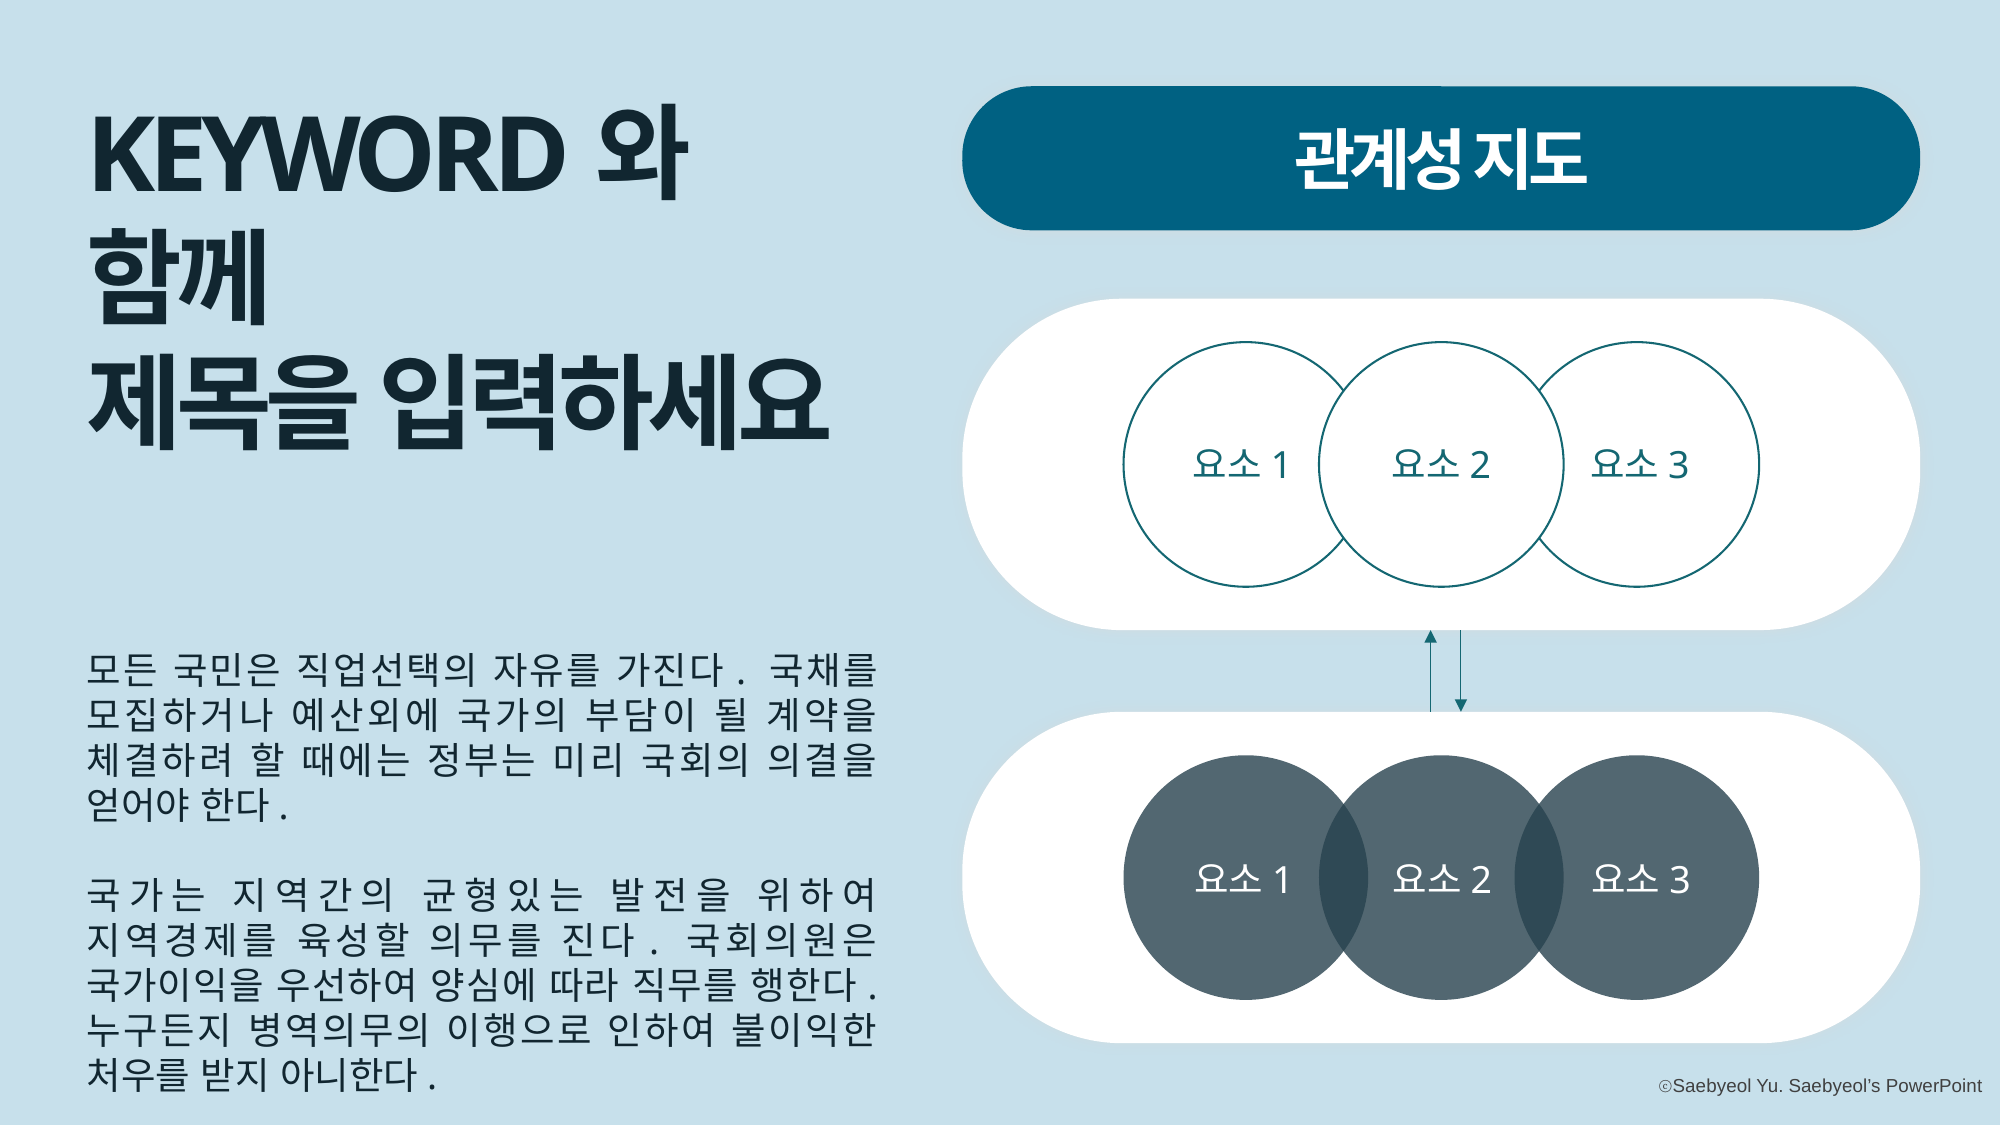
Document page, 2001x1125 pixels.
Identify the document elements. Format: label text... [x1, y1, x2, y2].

text_box 관계성 지도 [1042, 110, 1843, 205]
text_box [1539, 754, 1761, 1001]
text_box 요소1 [1159, 848, 1329, 909]
text_box [961, 710, 1922, 1045]
text_box [961, 297, 1922, 632]
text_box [1123, 342, 1760, 587]
text_box 모든 국민은 직업선택의 자유를 가진다. 국채를 모집하거나 예산외에 국가의 부담이 될 계약을 체결하려 할 때에는 정부는 미리 국회의 의결을 얻어야 한다. 국가는 지역간의 균형있는 발전을 위하여 지역경제를 육성할 의무를 진다. 국회의원은 국가이익을 우선하여 양심에 따라 직무를 행한다. 누구든지 병역의무의 이행으로 인하여 불이익한 처우를 받지 아니한다. [71, 639, 893, 1105]
text_box [961, 85, 1922, 232]
text_box 요소2 [1358, 848, 1527, 909]
text_box [1122, 754, 1343, 1001]
text_box 요소3 [1556, 848, 1726, 909]
text_box [1321, 754, 1562, 1001]
text_box KEYWORD와 함께 제목을 입력하세요 [71, 79, 872, 470]
